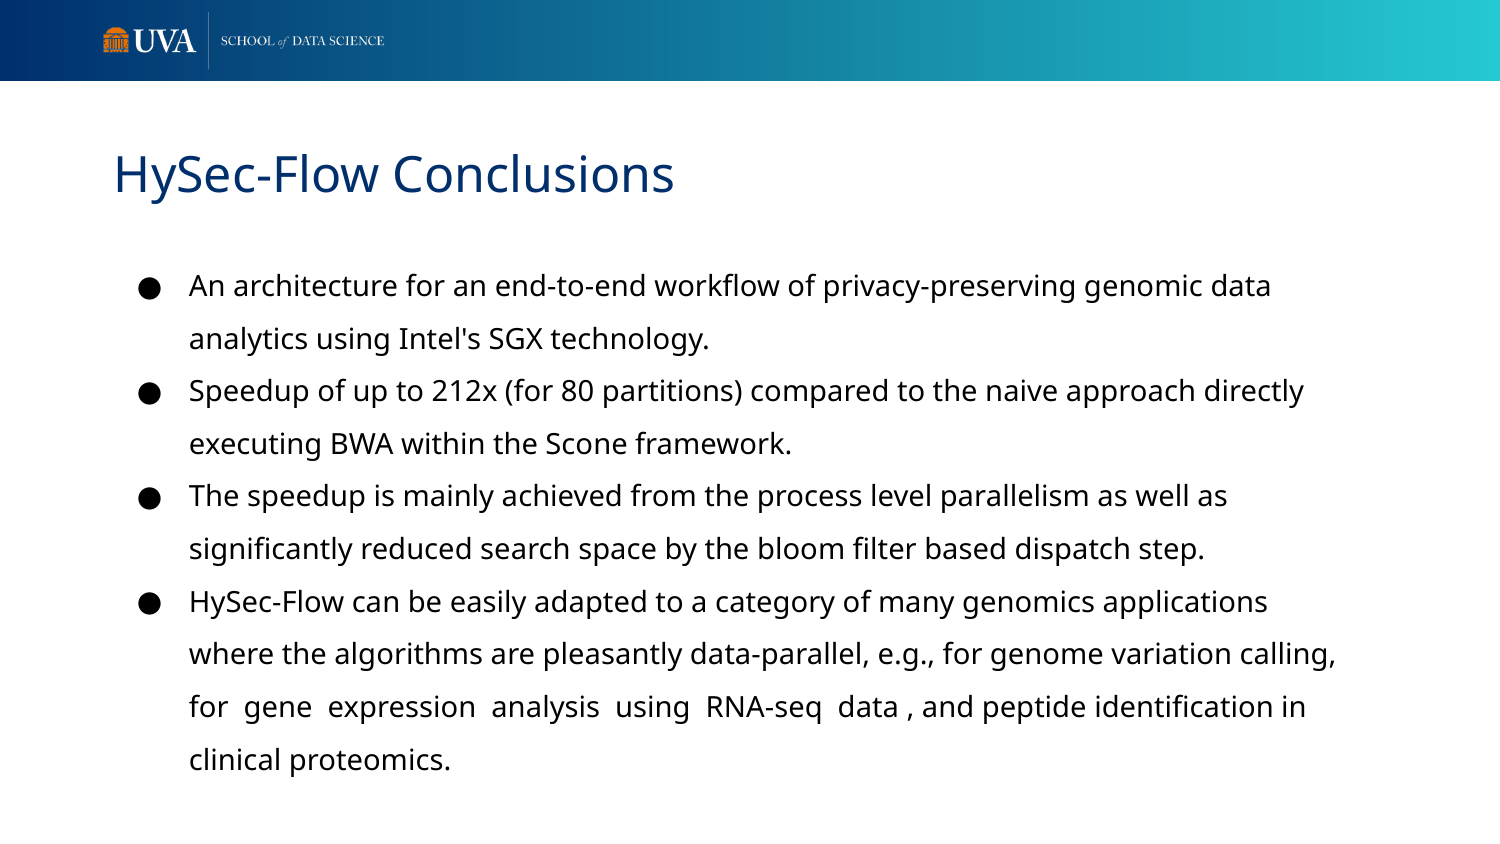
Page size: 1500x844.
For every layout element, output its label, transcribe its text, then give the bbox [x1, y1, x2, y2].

picture [98, 8, 392, 73]
title HySec-Flow Conclusions [98, 127, 1375, 222]
list An architecture for an end-to-end workflow of privacy-preserving genomic data analytics using Intel's SGX technology. Speedup of up to 212x (for 80 partitions) compared to the naive approach directly executing BWA within the Scone framework. The speedup is mainly achieved from the process level parallelism as well as significantly reduced search space by the bloom filter based dispatch step. HySec-Flow can be easily adapted to a category of many genomics applications where the algorithms are pleasantly data-parallel, e.g., for genome variation calling, for gene expression analysis using RNA-seq data , and peptide identification in clinical proteomics. [98, 234, 1375, 816]
